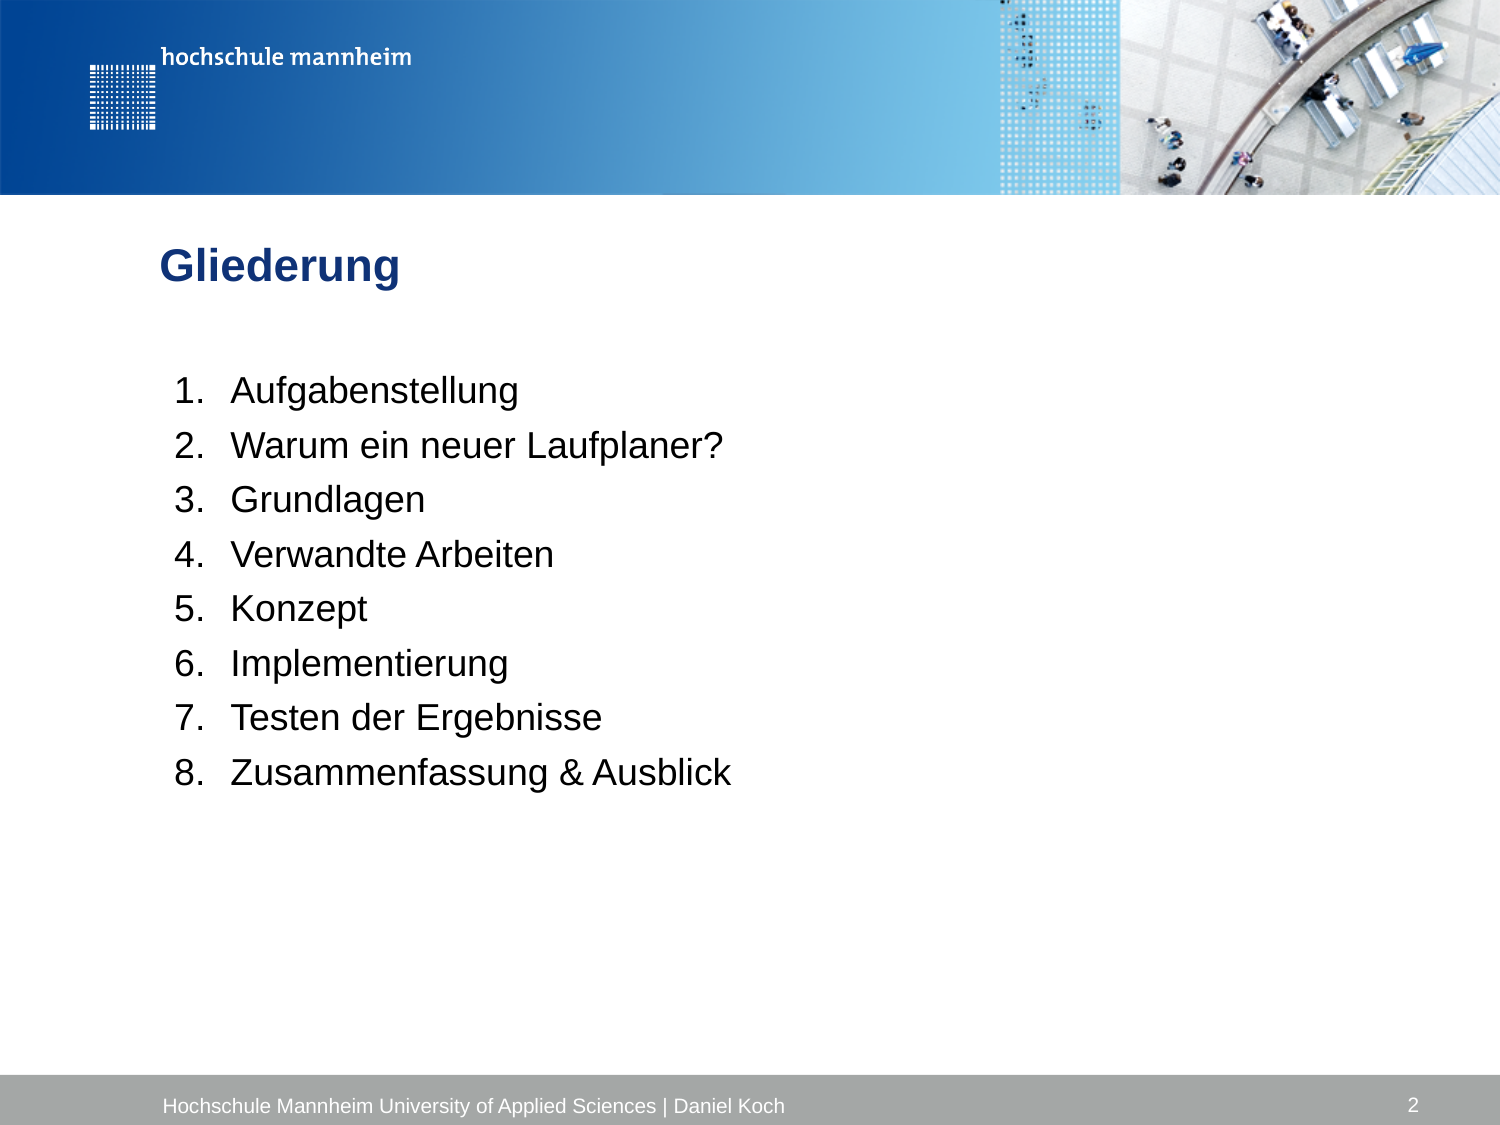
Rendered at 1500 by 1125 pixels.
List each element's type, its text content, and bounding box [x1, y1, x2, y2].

title Gliederung [159, 230, 1424, 354]
picture [0, 0, 1500, 195]
text_box Aufgabenstellung Warum ein neuer Laufplaner? Grundlagen Verwandte Arbeiten Konzept Implementierung Testen der Ergebnisse Zusammenfassung & Ausblick [159, 354, 1424, 945]
footer Hochschule Mannheim University of Applied Sciences | Daniel Koch [162, 1087, 1010, 1118]
slide_number 2 [1083, 1074, 1434, 1125]
